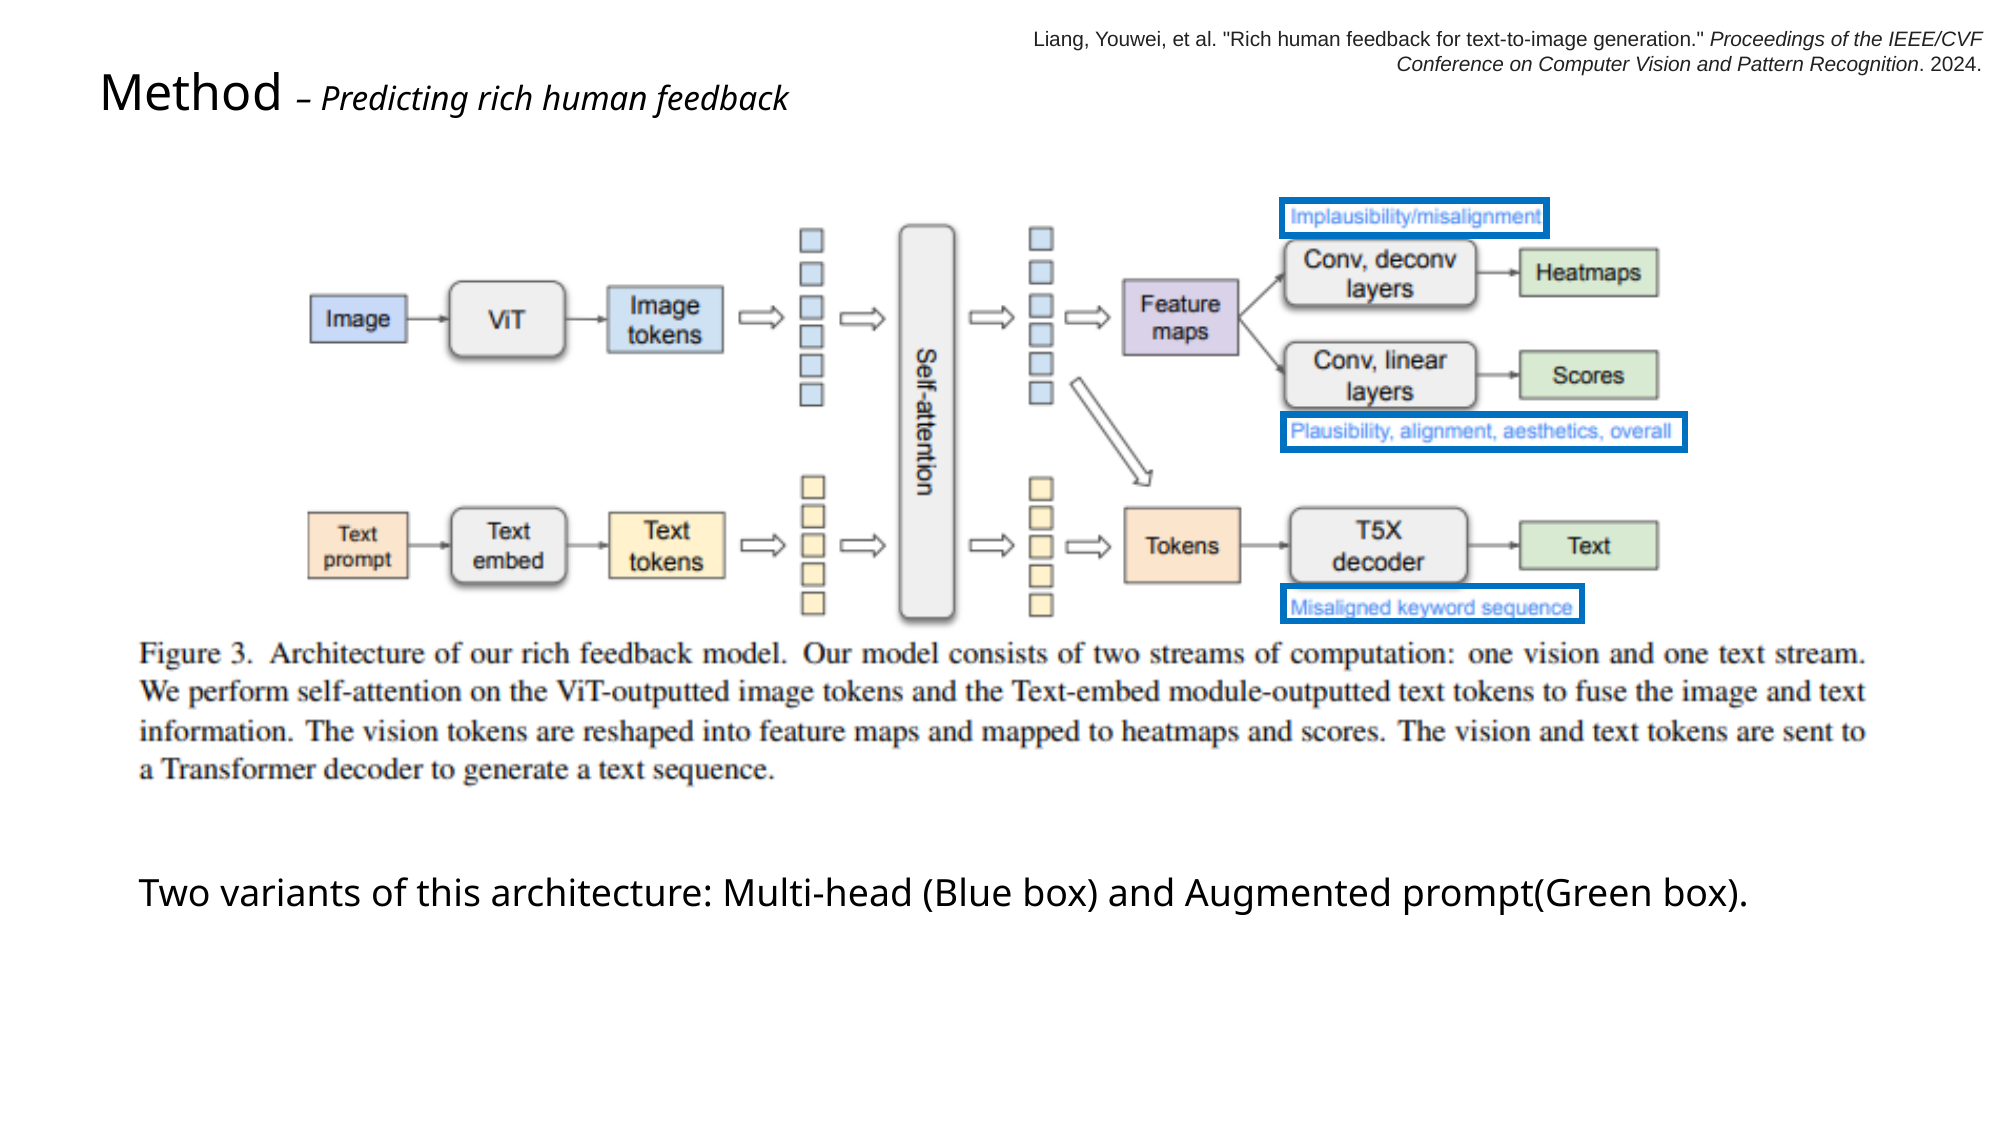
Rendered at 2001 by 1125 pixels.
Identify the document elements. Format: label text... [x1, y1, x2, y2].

text_box Liang, Youwei, et al. "Rich human feedback for text-to-image generation." Proceedings of the IEEE/CVF Conference on Computer Vision and Pattern Recognition. 2024. [980, 18, 1997, 83]
text_box Two variants of this architecture: Multi-head (Blue box) and Augmented prompt(Green box). [123, 861, 1916, 921]
picture [123, 201, 1877, 792]
text_box Method – Predicting rich human feedback [84, 53, 917, 128]
